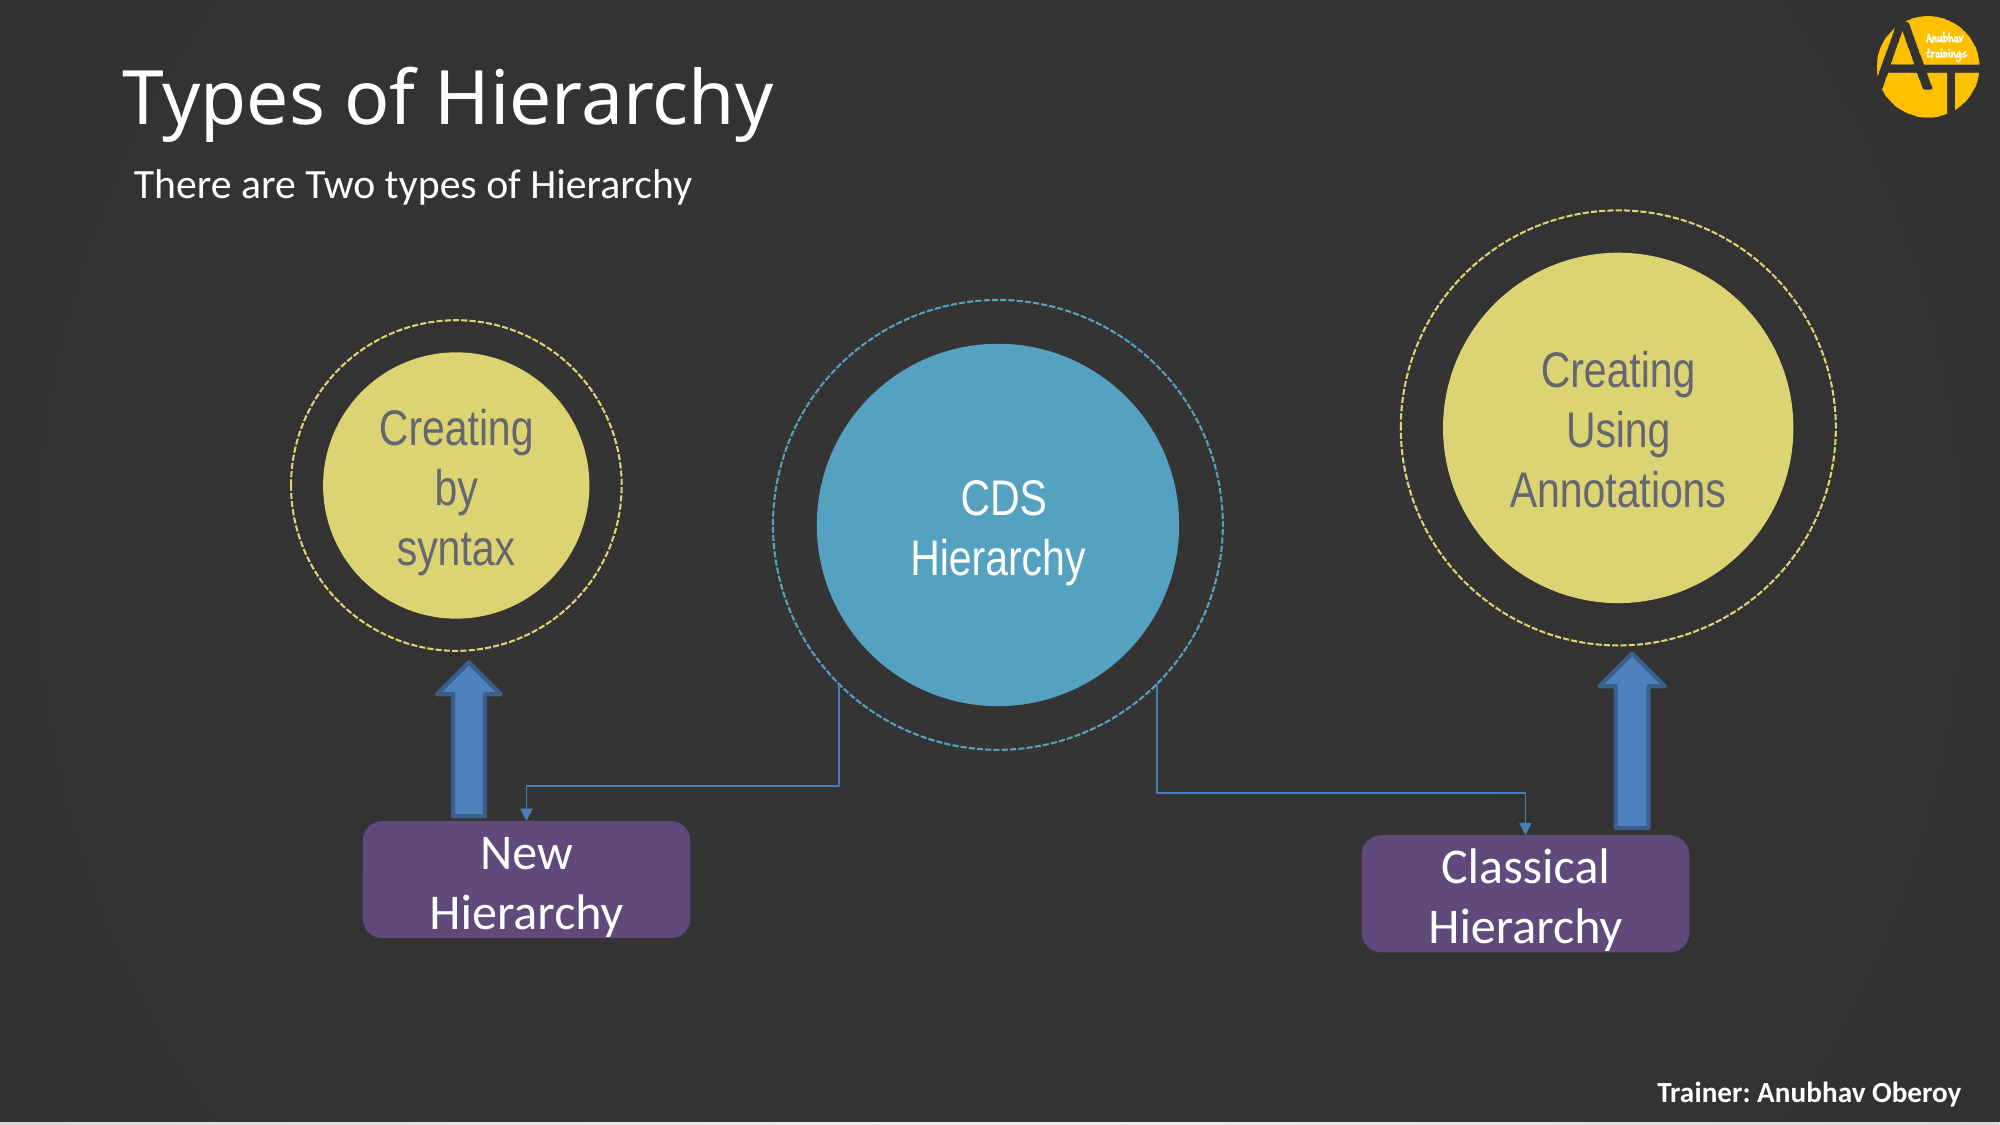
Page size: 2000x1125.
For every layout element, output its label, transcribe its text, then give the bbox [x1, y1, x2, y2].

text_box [1400, 210, 1837, 646]
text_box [290, 319, 622, 652]
text_box Classical Hierarchy [1378, 835, 1690, 953]
footer Trainer: Anubhav Oberoy [1625, 1061, 1994, 1121]
text_box There are Two types of Hierarchy [19, 149, 1709, 214]
text_box [1597, 654, 1667, 831]
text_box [613, 596, 752, 909]
text_box [0, 0, 2000, 1124]
text_box New Hierarchy [362, 821, 691, 939]
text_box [1265, 575, 1417, 945]
picture [1866, 9, 1985, 126]
text_box [435, 660, 503, 819]
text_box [772, 299, 1224, 751]
title Types of Hierarchy [102, 36, 1902, 153]
